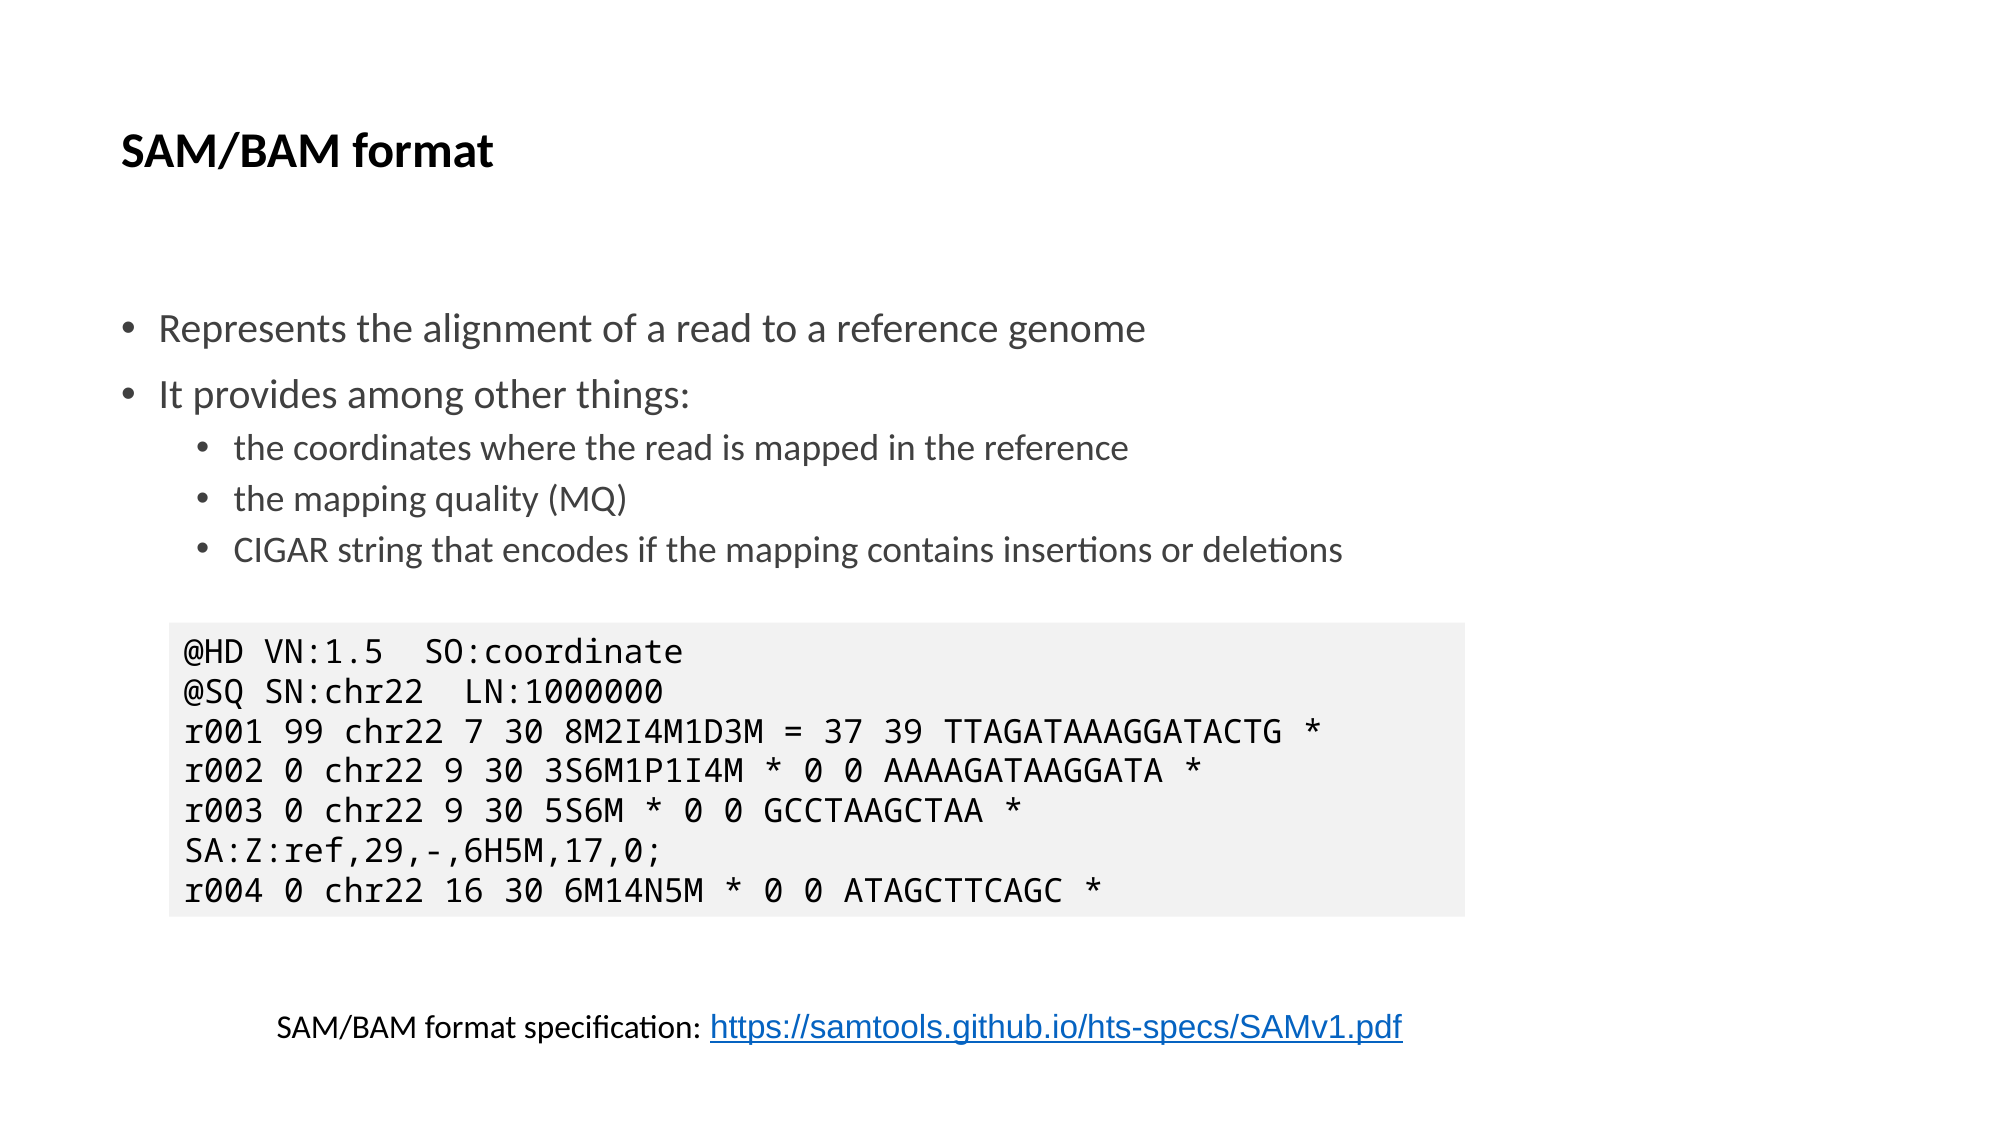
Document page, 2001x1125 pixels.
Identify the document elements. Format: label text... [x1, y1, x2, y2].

title SAM/BAM format [106, 42, 1832, 260]
text_box @HD VN:1.5 SO:coordinate @SQ SN:chr22 LN:1000000 r001 99 chr22 7 30 8M2I4M1D3M = 37 39 TTAGATAAAGGATACTG * r002 0 chr22 9 30 3S6M1P1I4M * 0 0 AAAAGATAAGGATA * r003 0 chr22 9 30 5S6M * 0 0 GCCTAAGCTAA * SA:Z:ref,29,-,6H5M,17,0; r004 0 chr22 16 30 6M14N5M * 0 0 ATAGCTTCAGC * [169, 622, 1465, 917]
text_box SAM/BAM format specification: https://samtools.github.io/hts-specs/SAMv1.pdf [261, 998, 1418, 1053]
list Represents the alignment of a read to a reference genome It provides among other things: the coordinates where the read is mapped in the reference the mapping quality (MQ) CIGAR string that encodes if the mapping contains insertions or deletions [106, 299, 1832, 1014]
